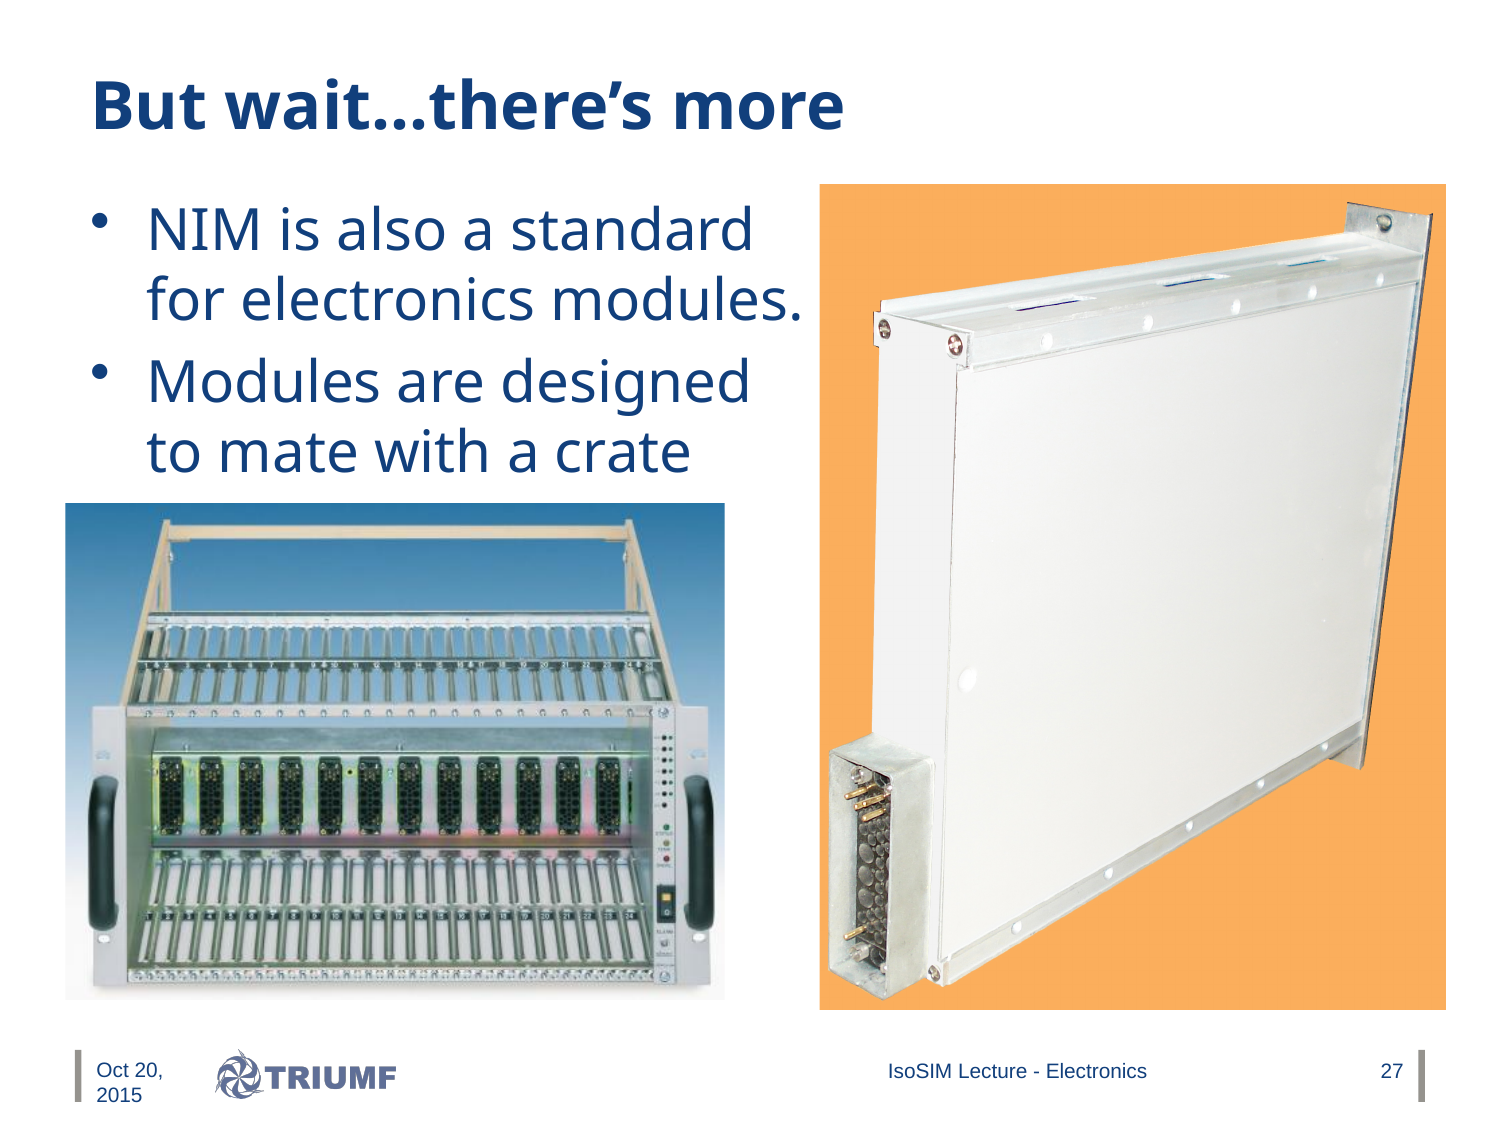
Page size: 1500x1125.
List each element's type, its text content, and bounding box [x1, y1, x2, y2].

slide_number 27 [1182, 1049, 1419, 1125]
picture [819, 184, 1447, 1011]
list NIM is also a standard for electronics modules. Modules are designed to mate with a crate [74, 184, 820, 1037]
title But wait…there’s more [74, 61, 1426, 162]
footer IsoSIM Lecture - Electronics [394, 1049, 1163, 1125]
picture [65, 503, 725, 1001]
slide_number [81, 1048, 213, 1125]
